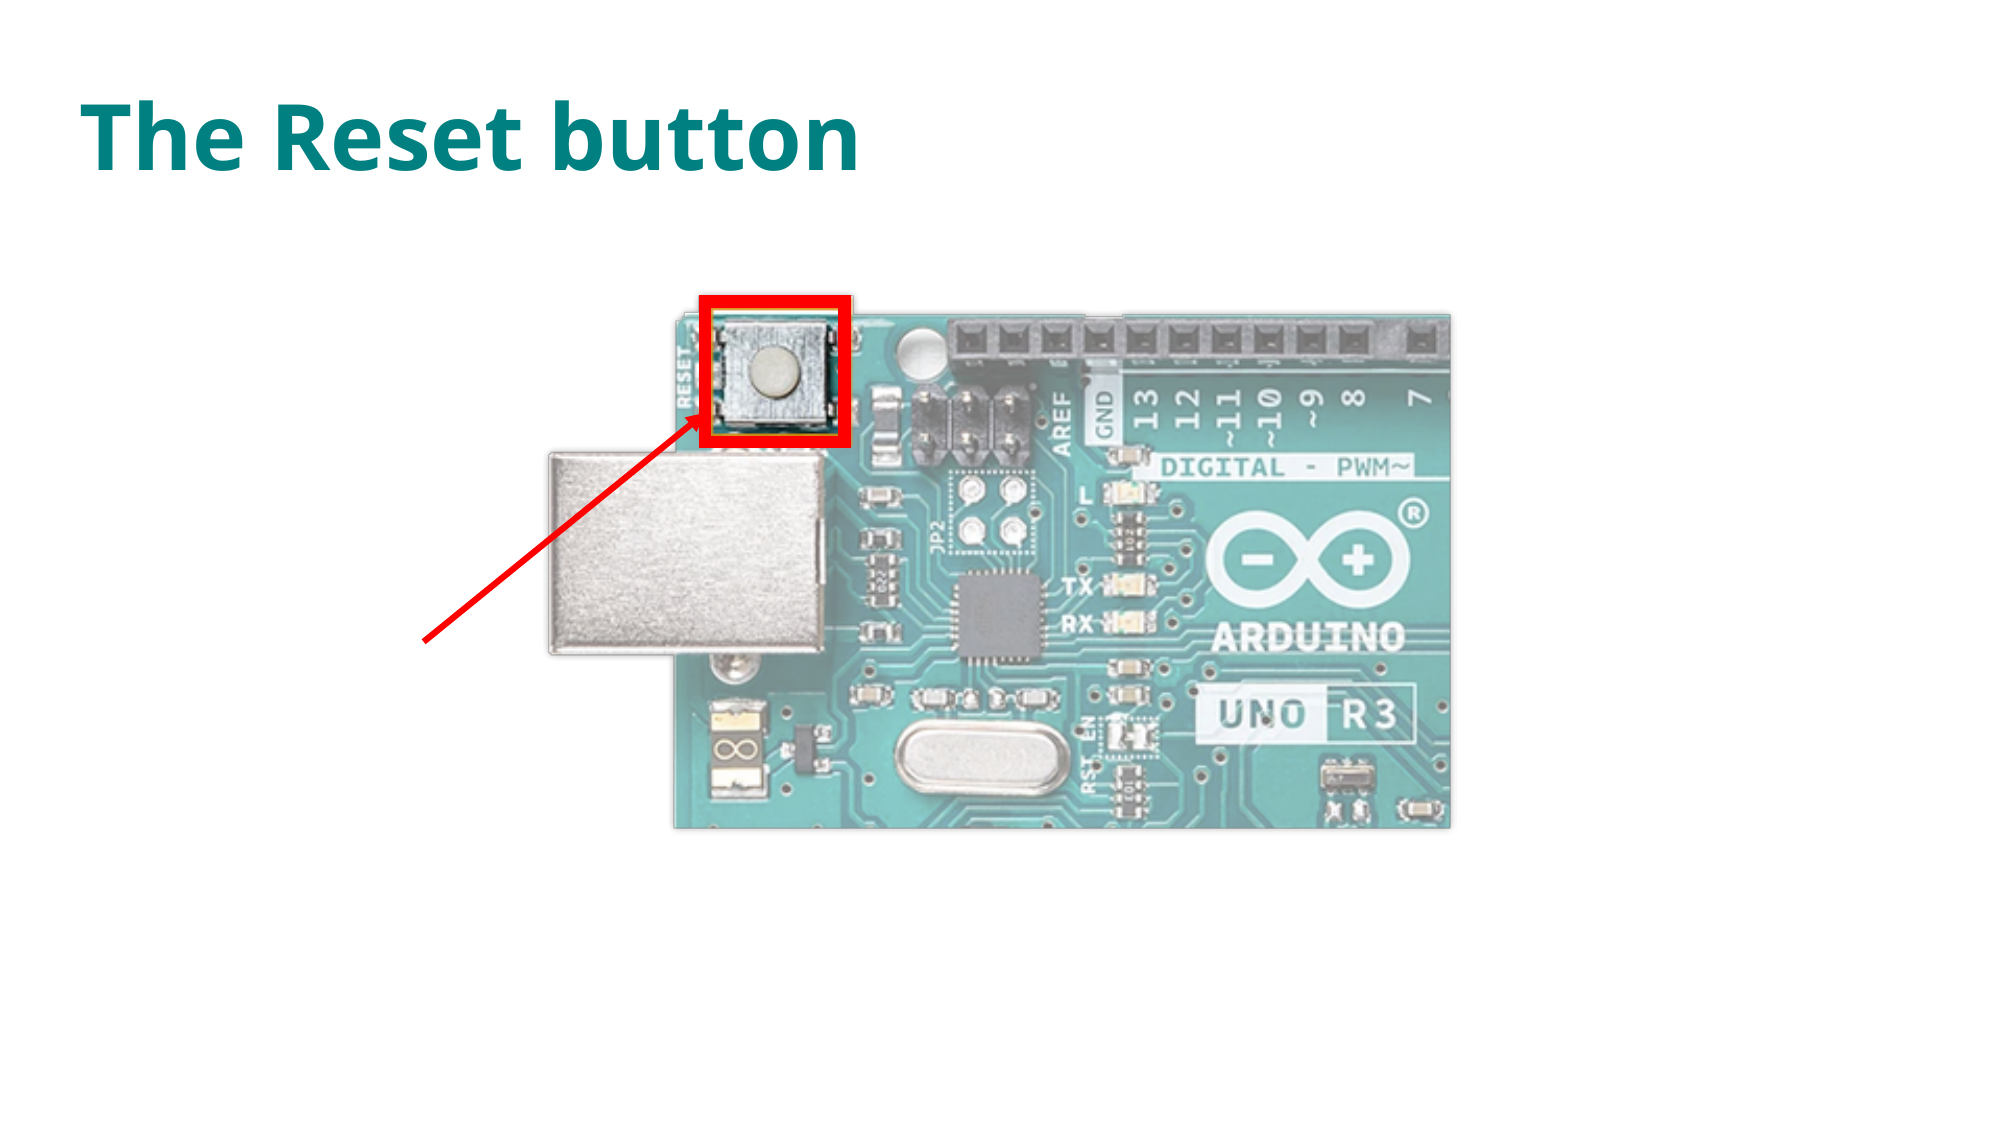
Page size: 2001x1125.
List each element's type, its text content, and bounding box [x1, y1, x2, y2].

text_box The Reset button [64, 71, 1065, 197]
picture [543, 290, 1457, 835]
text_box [423, 412, 706, 642]
